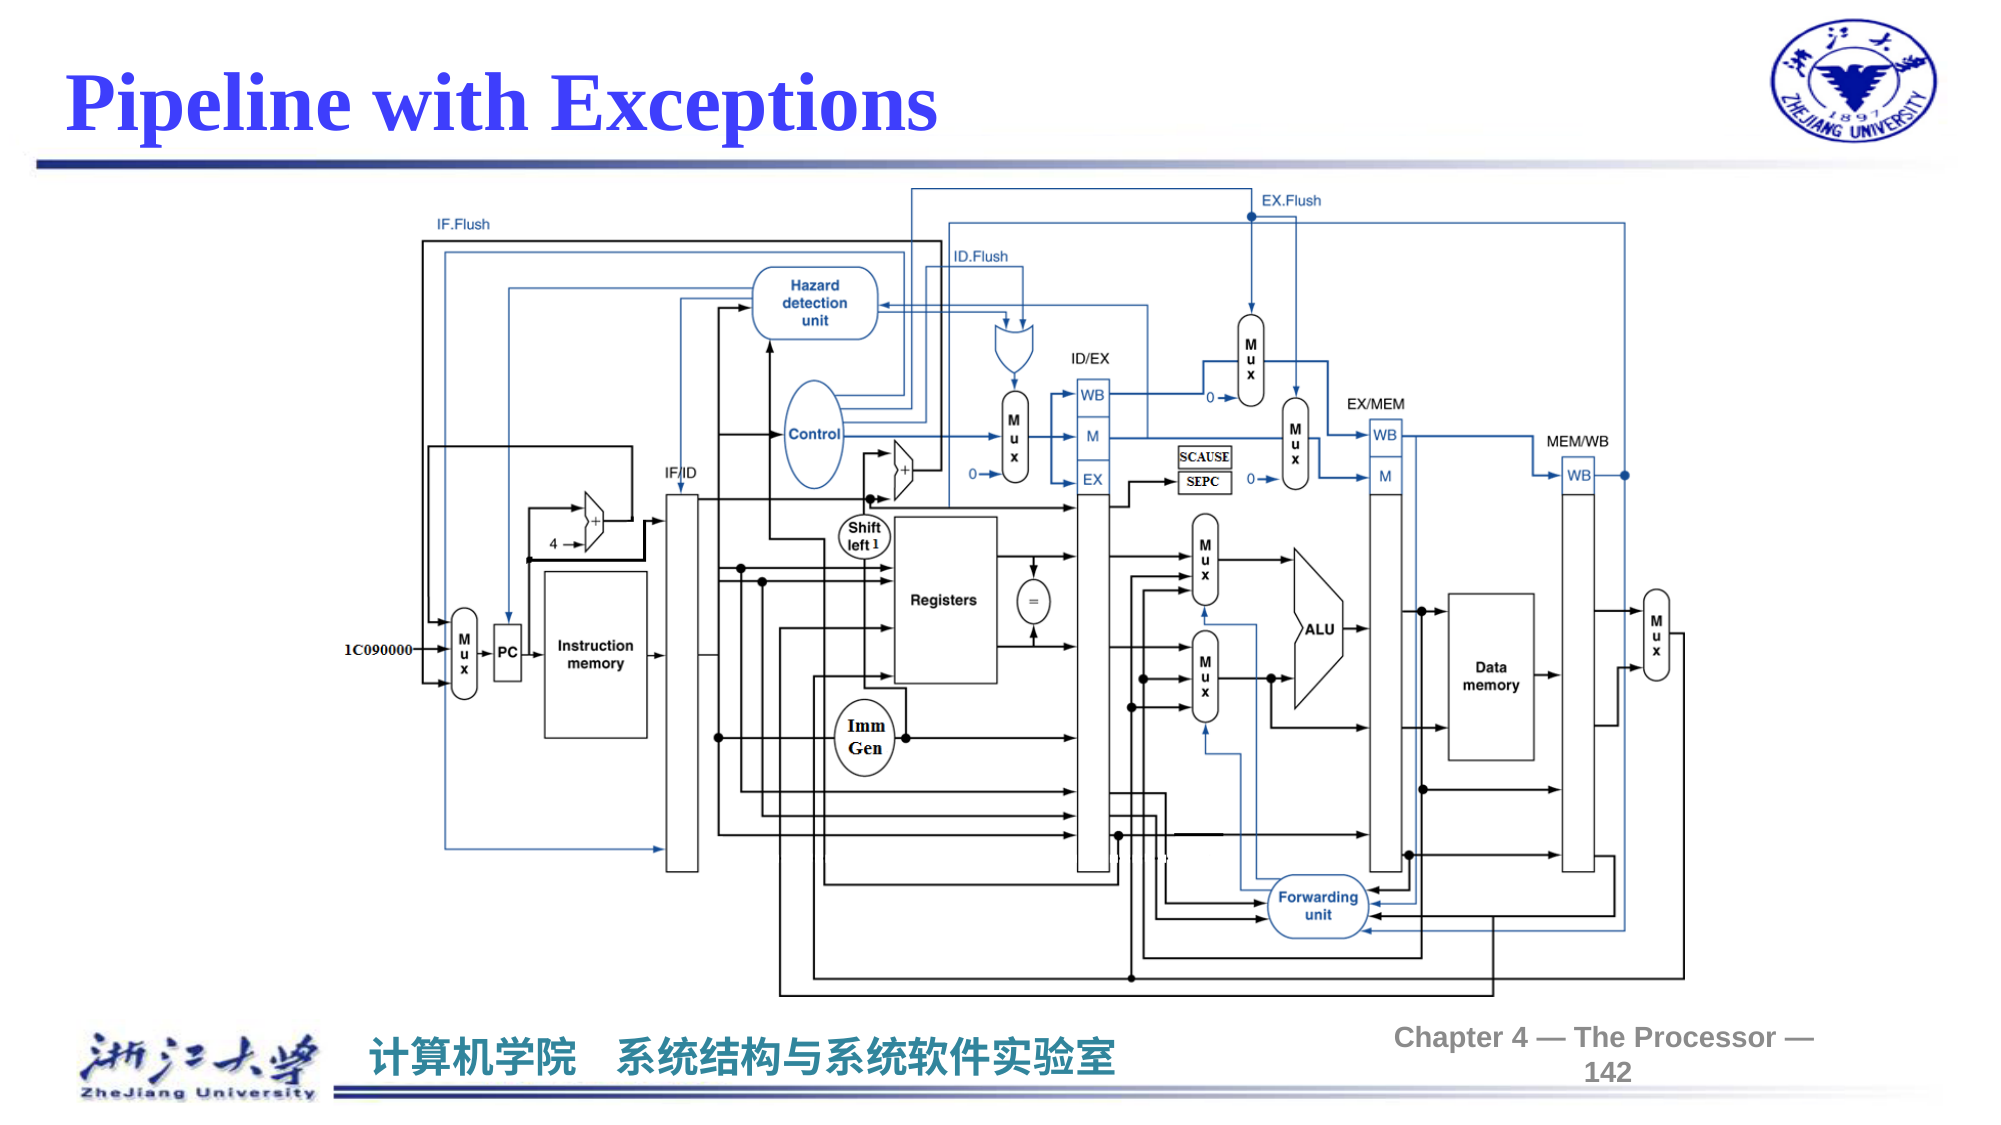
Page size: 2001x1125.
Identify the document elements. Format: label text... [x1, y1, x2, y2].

picture [9, 0, 1991, 1125]
title Pipeline with Exceptions [50, 19, 1772, 176]
footer Chapter 4 — The Processor — 142 [1354, 1023, 1863, 1084]
